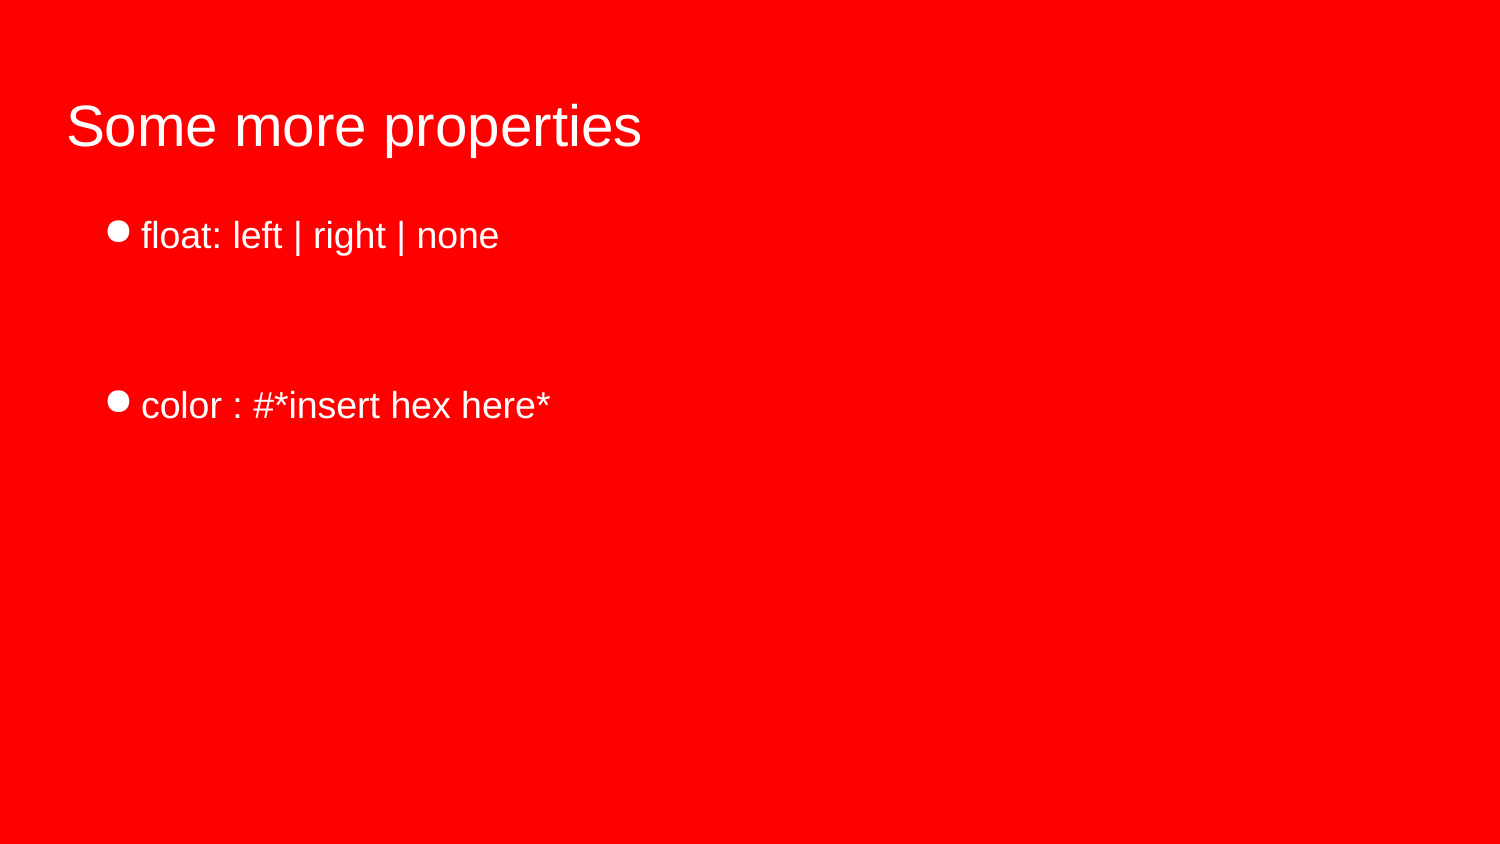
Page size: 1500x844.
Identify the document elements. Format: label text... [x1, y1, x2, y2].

list float: left | right | none color : #*insert hex here* [51, 189, 1449, 750]
title Some more properties [51, 72, 1449, 167]
